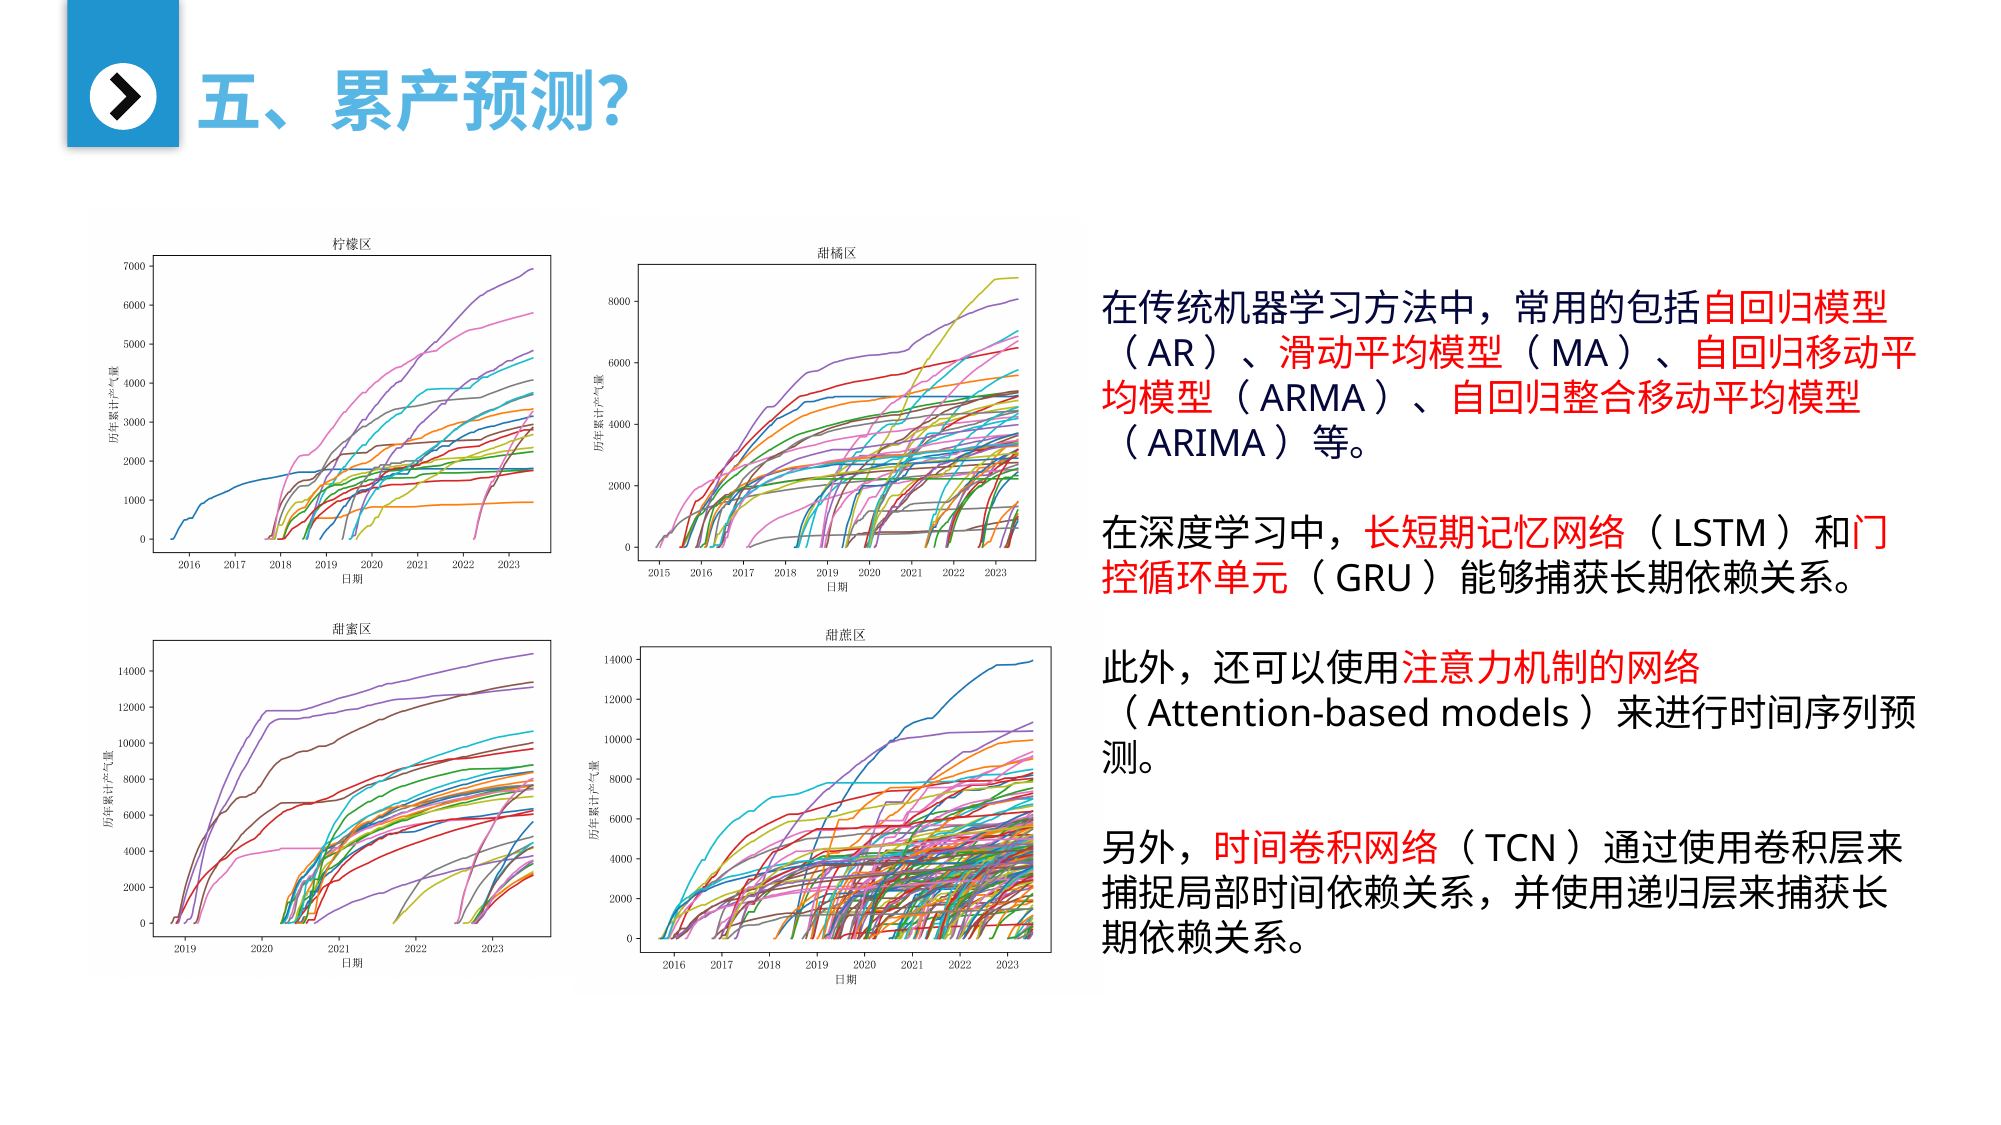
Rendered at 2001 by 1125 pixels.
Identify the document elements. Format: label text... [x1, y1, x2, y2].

text_box 在传统机器学习方法中，常用的包括自回归模型（AR）、滑动平均模型（MA）、自回归移动平均模型（ARMA）、自回归整合移动平均模型（ARIMA）等。 在深度学习中，长短期记忆网络（LSTM）和门控循环单元（GRU）能够捕获长期依赖关系。 此外，还可以使用注意力机制的网络（Attention-based models）来进行时间序列预测。 另外，时间卷积网络（TCN）通过使用卷积层来捕捉局部时间依赖关系，并使用递归层来捕获长期依赖关系。 [1087, 276, 1933, 967]
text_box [89, 63, 157, 130]
text_box 五、累产预测？ [187, 50, 1954, 146]
picture [89, 209, 1104, 996]
text_box [67, 0, 179, 147]
